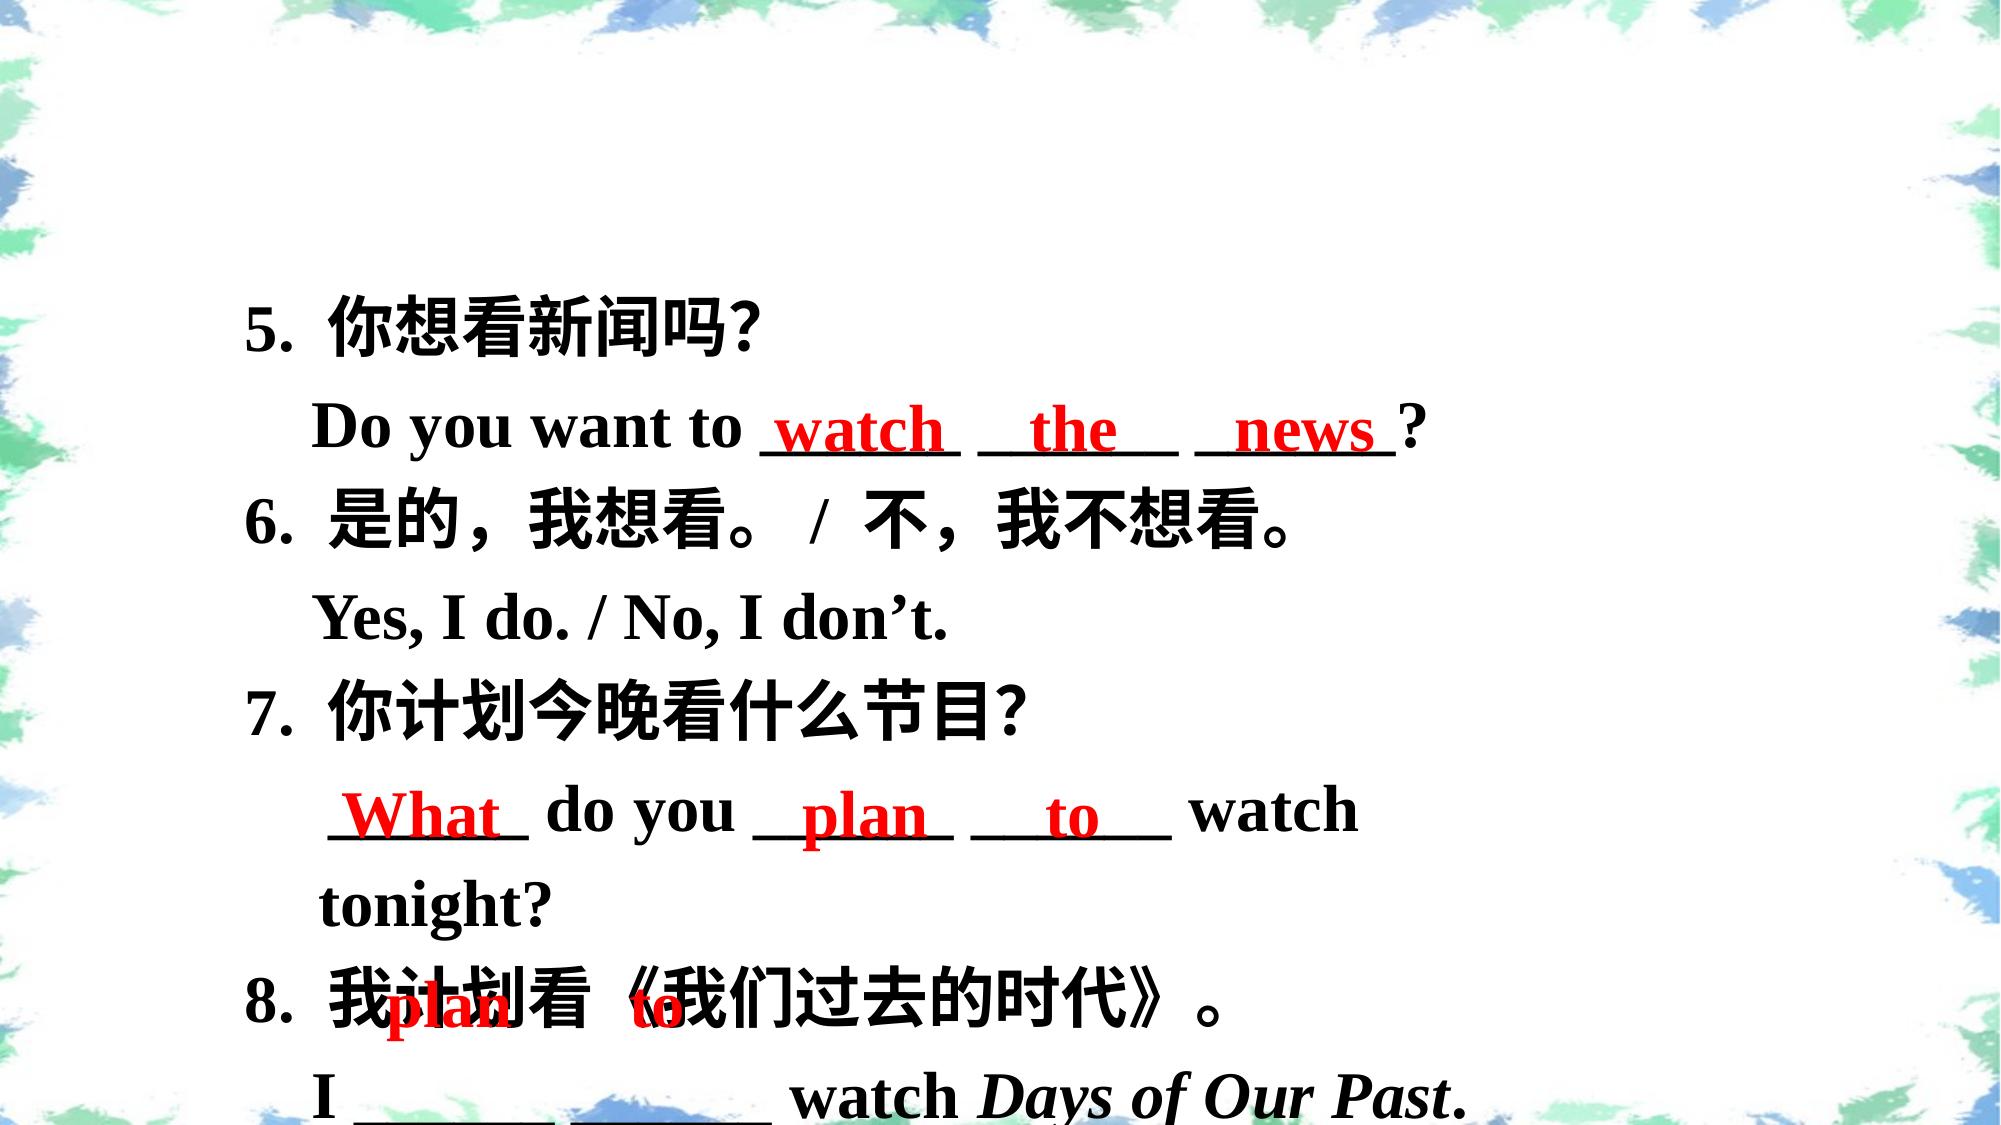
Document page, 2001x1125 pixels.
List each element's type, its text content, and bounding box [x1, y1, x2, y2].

text_box 5. 你想看新闻吗？ Do you want to ______ ______ ______? 6. 是的，我想看。/ 不，我不想看。 Yes, I do. / No, I don’t. 7. 你计划今晚看什么节目？ ______ do you ______ ______ watch tonight? 8. 我计划看《我们过去的时代》。 I ______ ______ watch Days of Our Past. [229, 261, 1601, 1052]
text_box watch the news [760, 361, 1471, 473]
text_box plan to [371, 937, 738, 1048]
text_box plan to [788, 747, 1119, 859]
text_box What [326, 747, 599, 859]
picture [0, 0, 2001, 1125]
